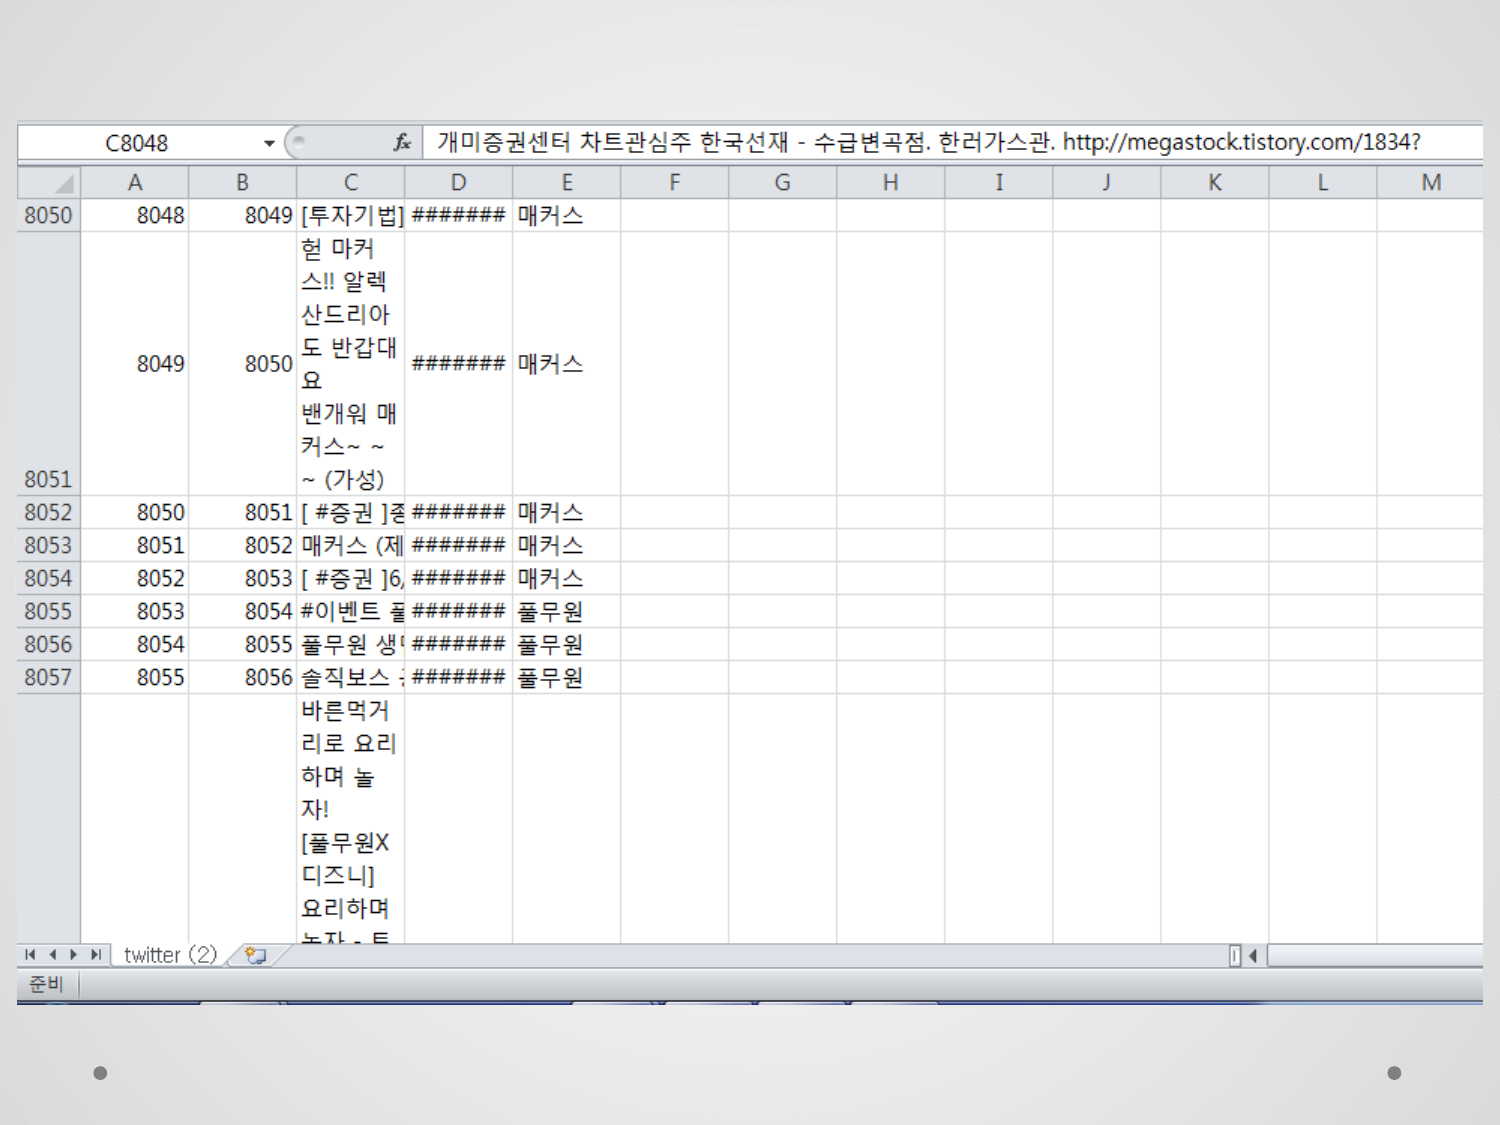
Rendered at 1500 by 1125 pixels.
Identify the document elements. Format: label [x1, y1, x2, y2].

list [17, 120, 1483, 1005]
